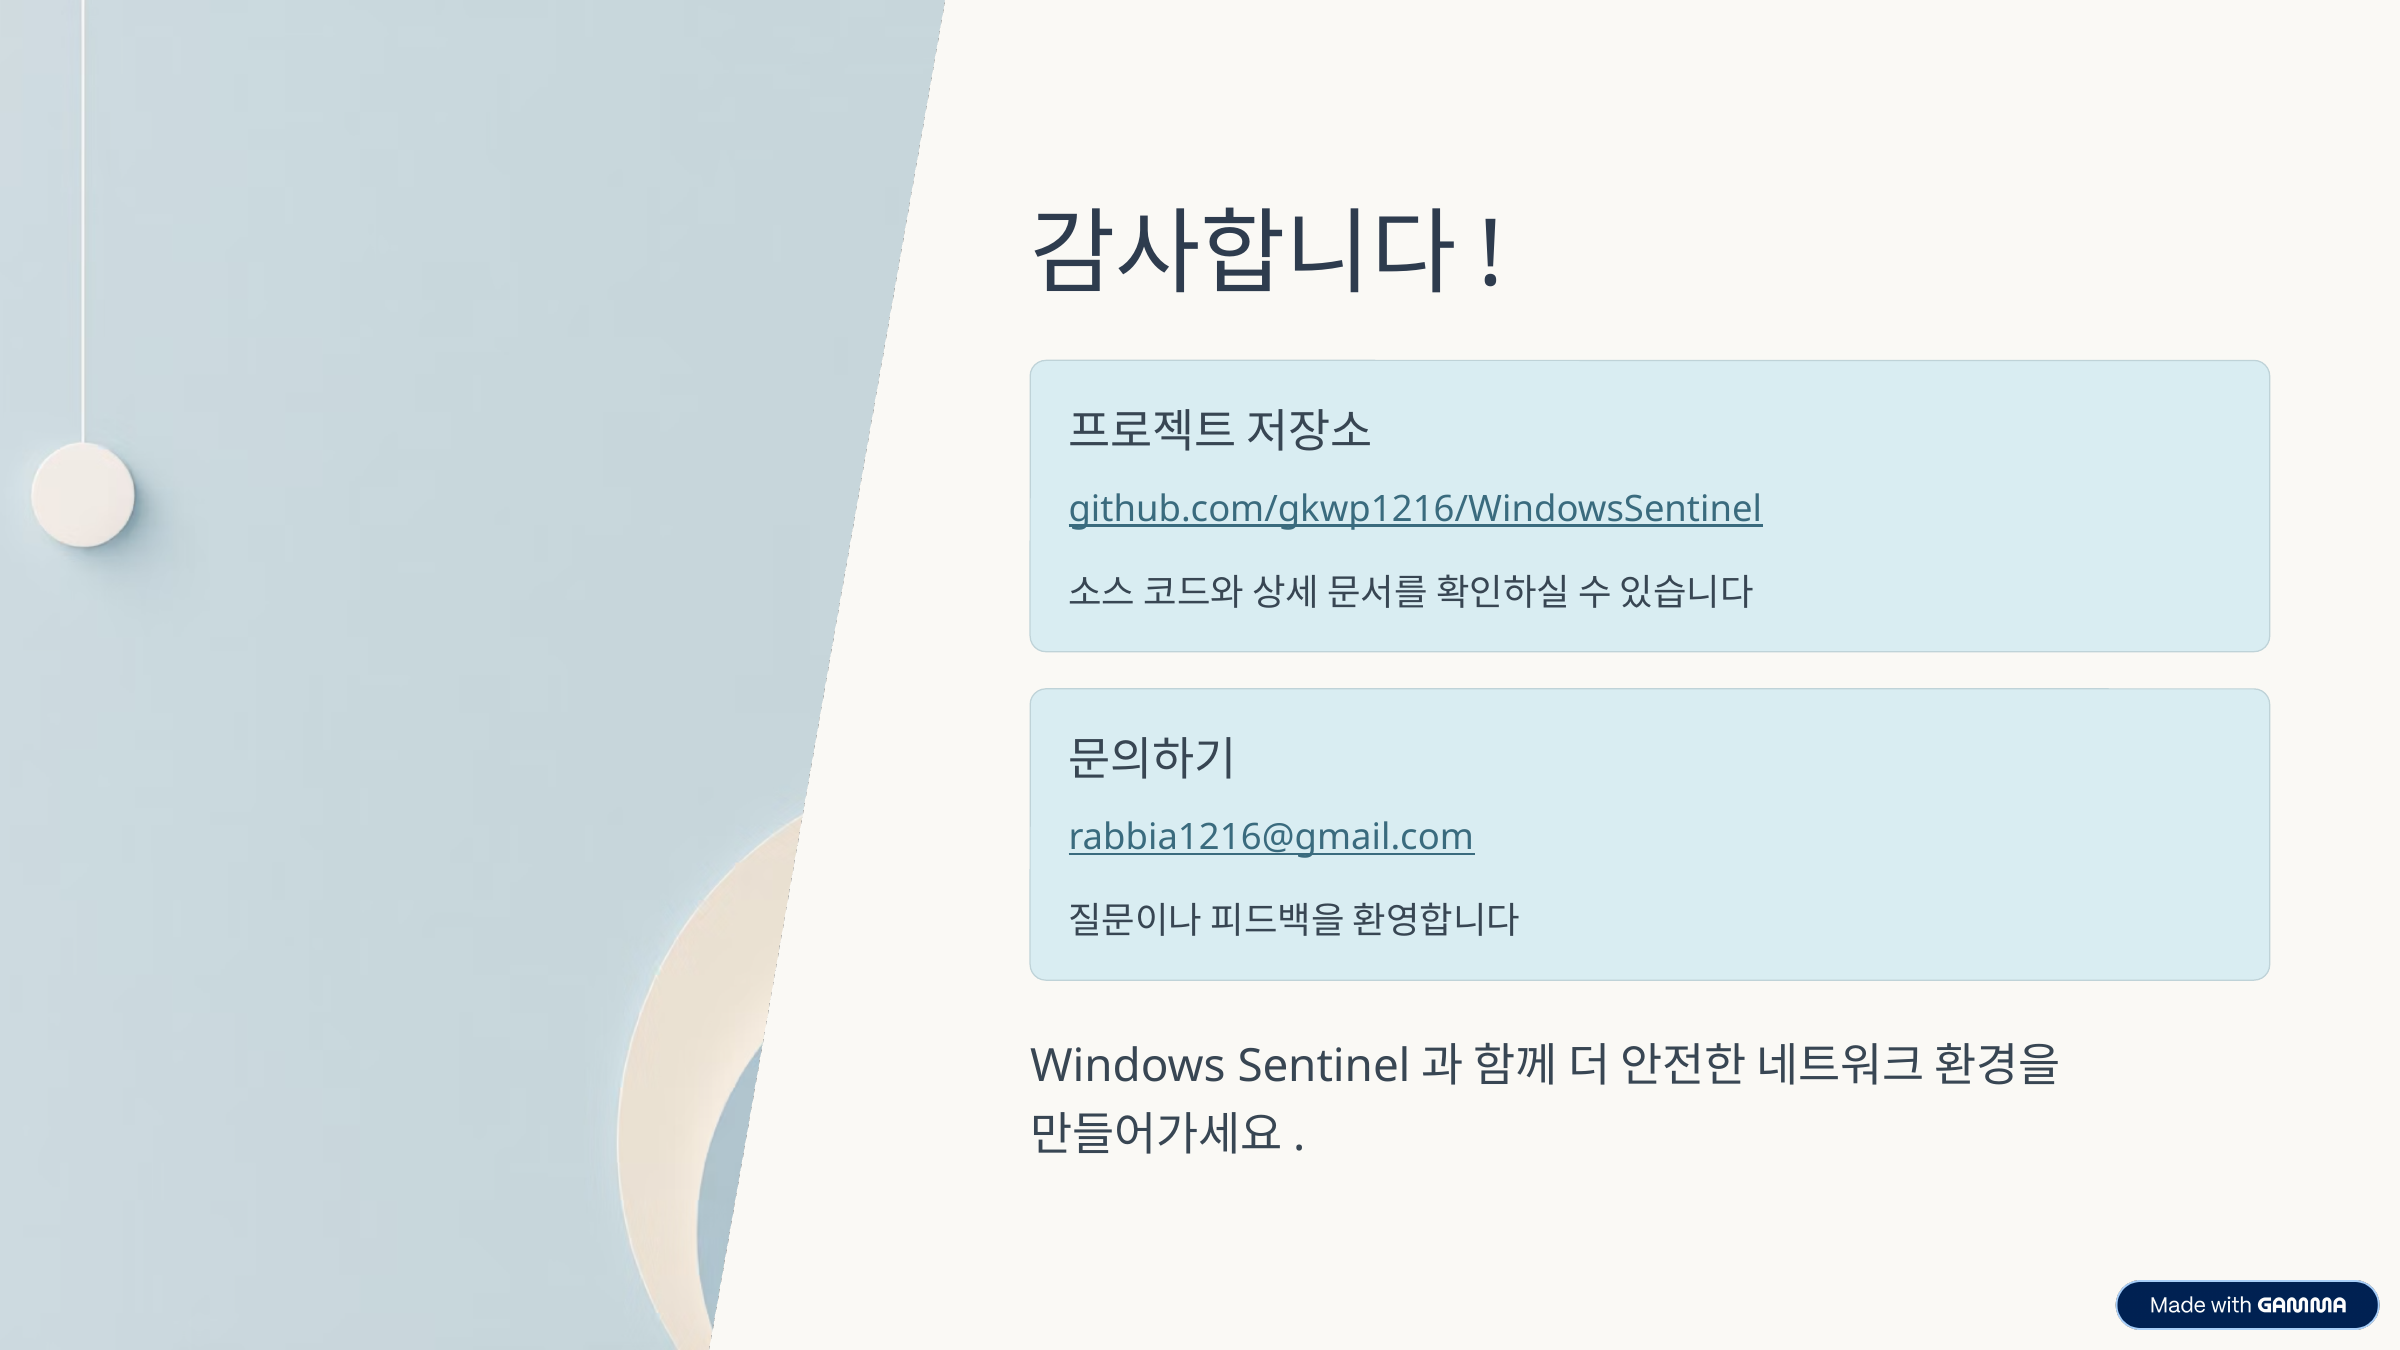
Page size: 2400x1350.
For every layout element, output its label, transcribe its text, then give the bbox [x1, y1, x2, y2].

text_box 소스 코드와 상세 문서를 확인하실 수 있습니다 [1068, 557, 2232, 614]
text_box github.com/gkwp1216/WindowsSentinel [1068, 479, 2232, 536]
text_box Windows Sentinel과 함께 더 안전한 네트워크 환경을 만들어가세요. [1030, 1022, 2270, 1162]
picture [0, 0, 945, 1350]
text_box 프로젝트 저장소 [1068, 398, 1534, 457]
text_box 감사합니다! [1030, 188, 1961, 305]
text_box [1030, 688, 2270, 981]
text_box 문의하기 [1068, 727, 1534, 786]
text_box 질문이나 피드백을 환영합니다 [1068, 886, 2232, 942]
picture [2106, 1271, 2389, 1339]
text_box [1030, 360, 2270, 652]
text_box rabbia1216@gmail.com [1068, 807, 2232, 864]
